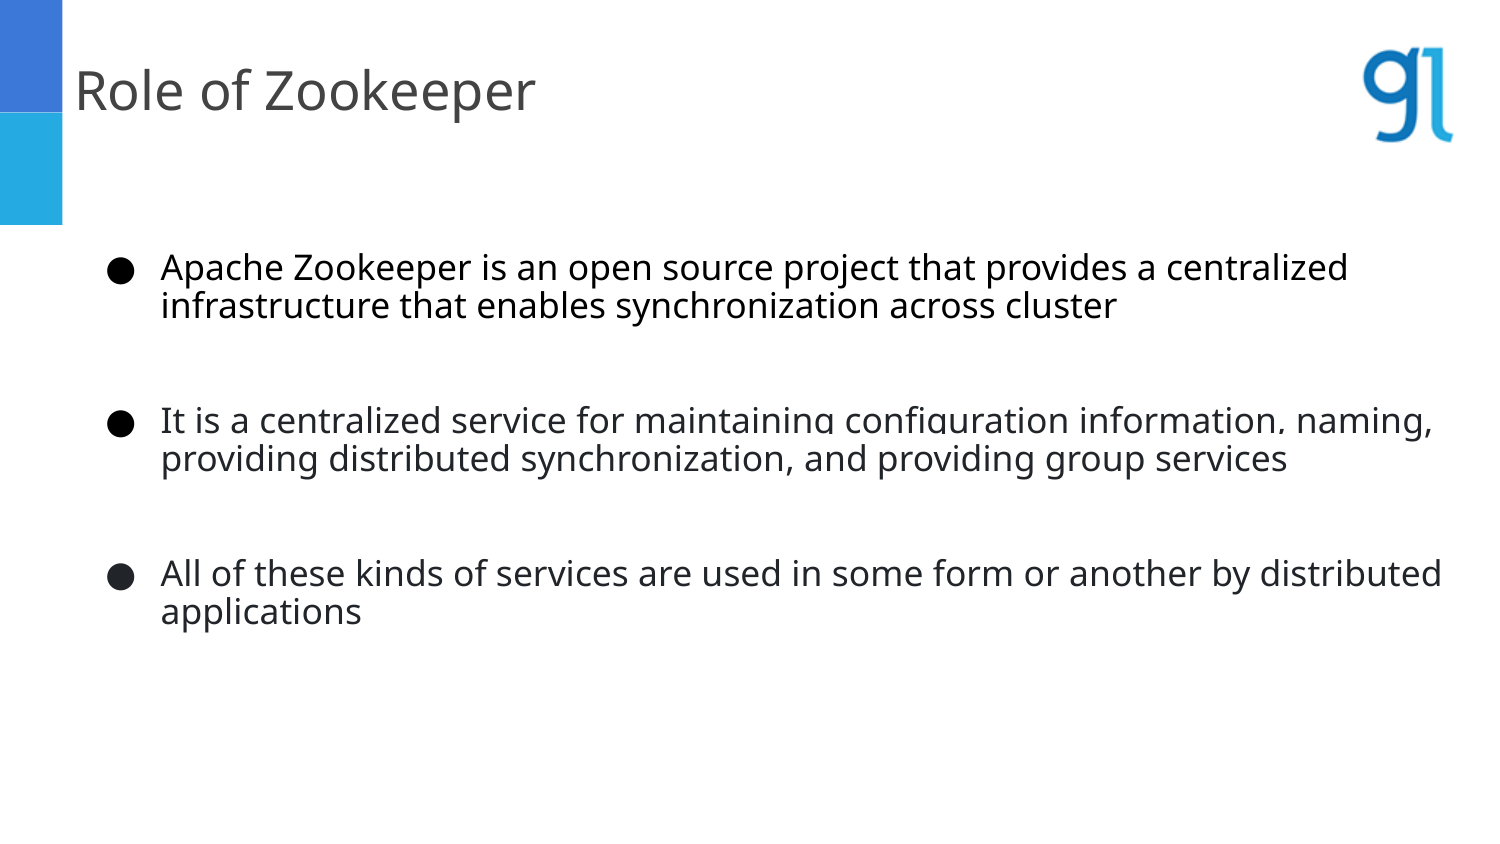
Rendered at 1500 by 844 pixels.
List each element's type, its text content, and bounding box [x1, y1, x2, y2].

text_box Apache Zookeeper is an open source project that provides a centralized infrastructure that enables synchronization across cluster It is a centralized service for maintaining configuration information, naming, providing distributed synchronization, and providing group services All of these kinds of services are used in some form or another by distributed applications [70, 234, 1500, 648]
text_box Role of Zookeeper [59, 58, 724, 118]
picture [1338, 25, 1478, 166]
